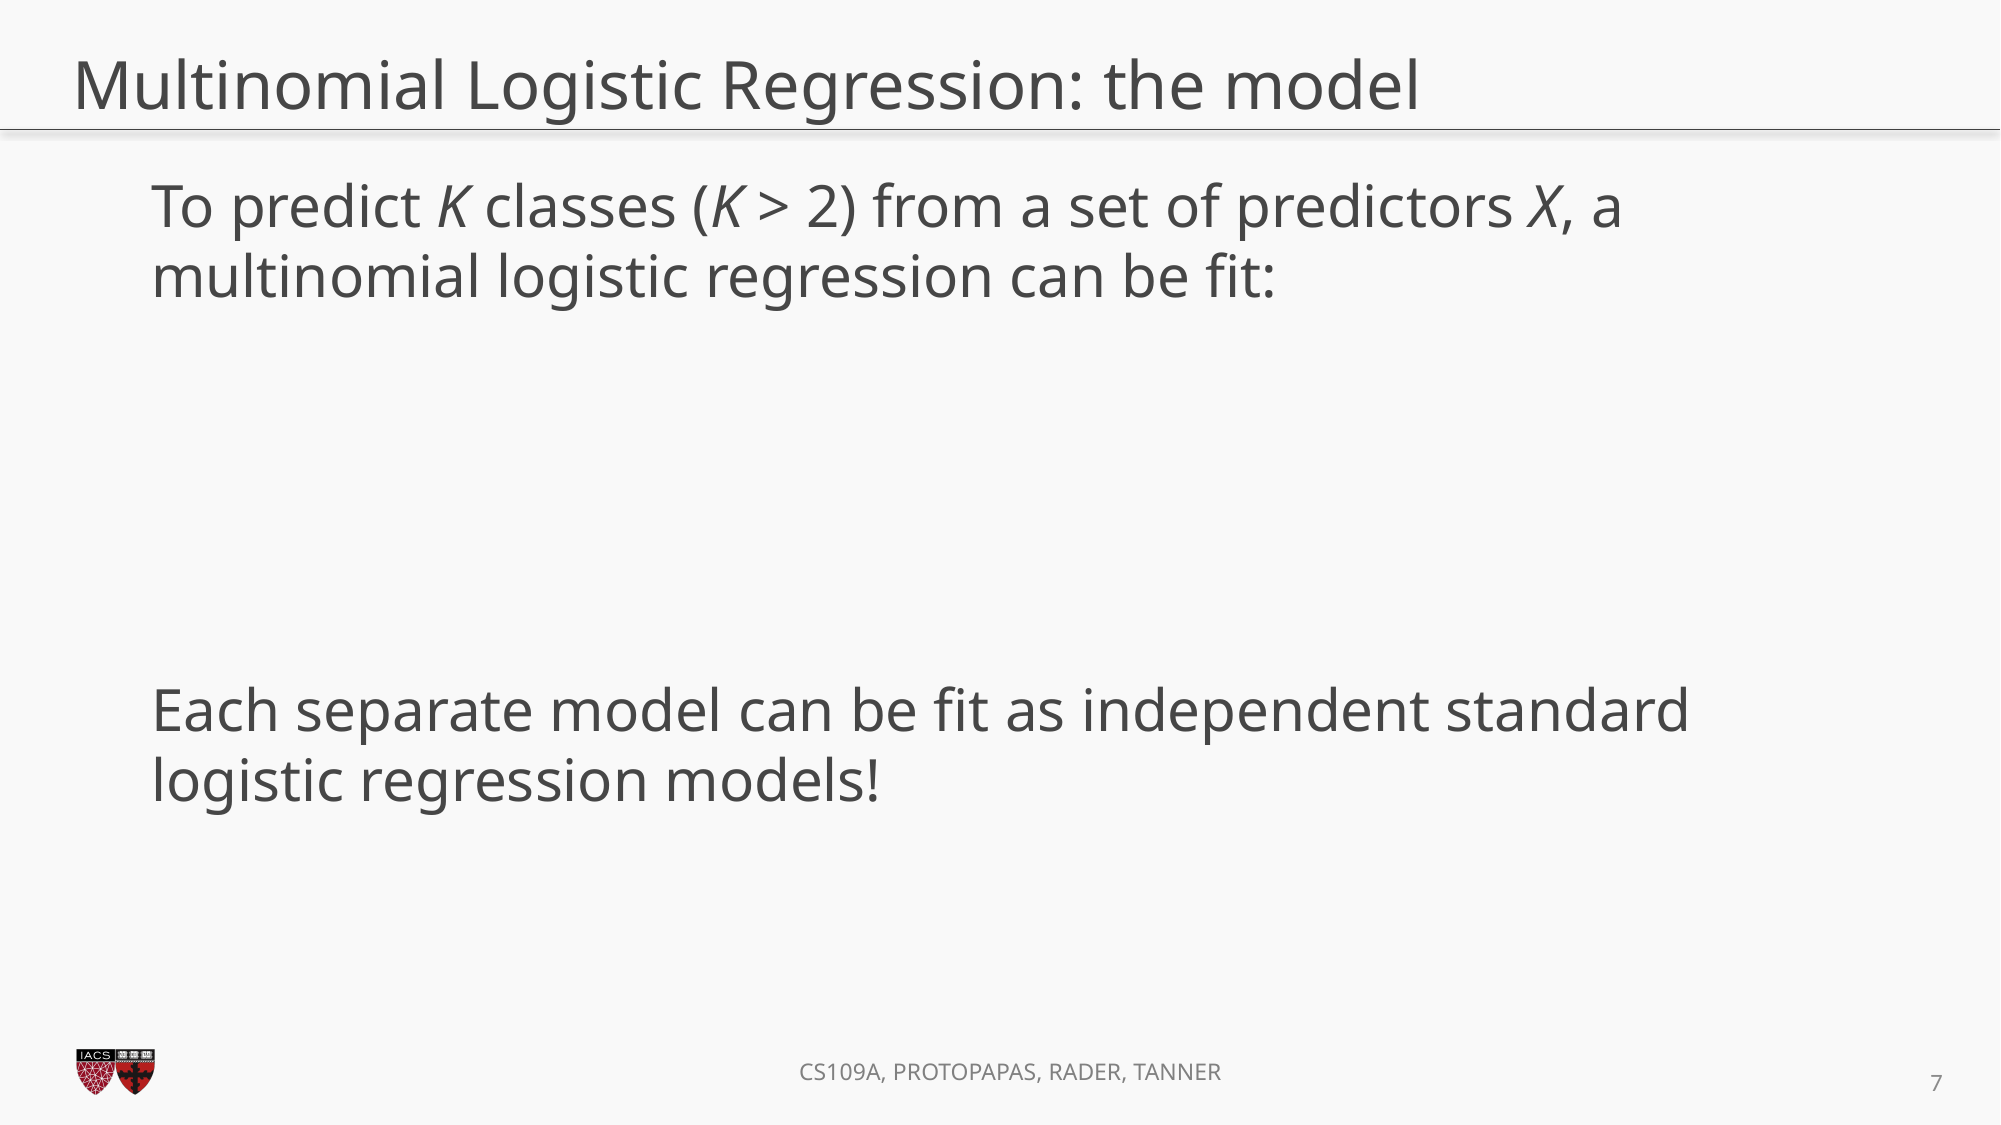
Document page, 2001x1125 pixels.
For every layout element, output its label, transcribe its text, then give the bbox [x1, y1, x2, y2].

title Multinomial Logistic Regression: the model [57, 35, 1943, 162]
picture [75, 1049, 155, 1095]
